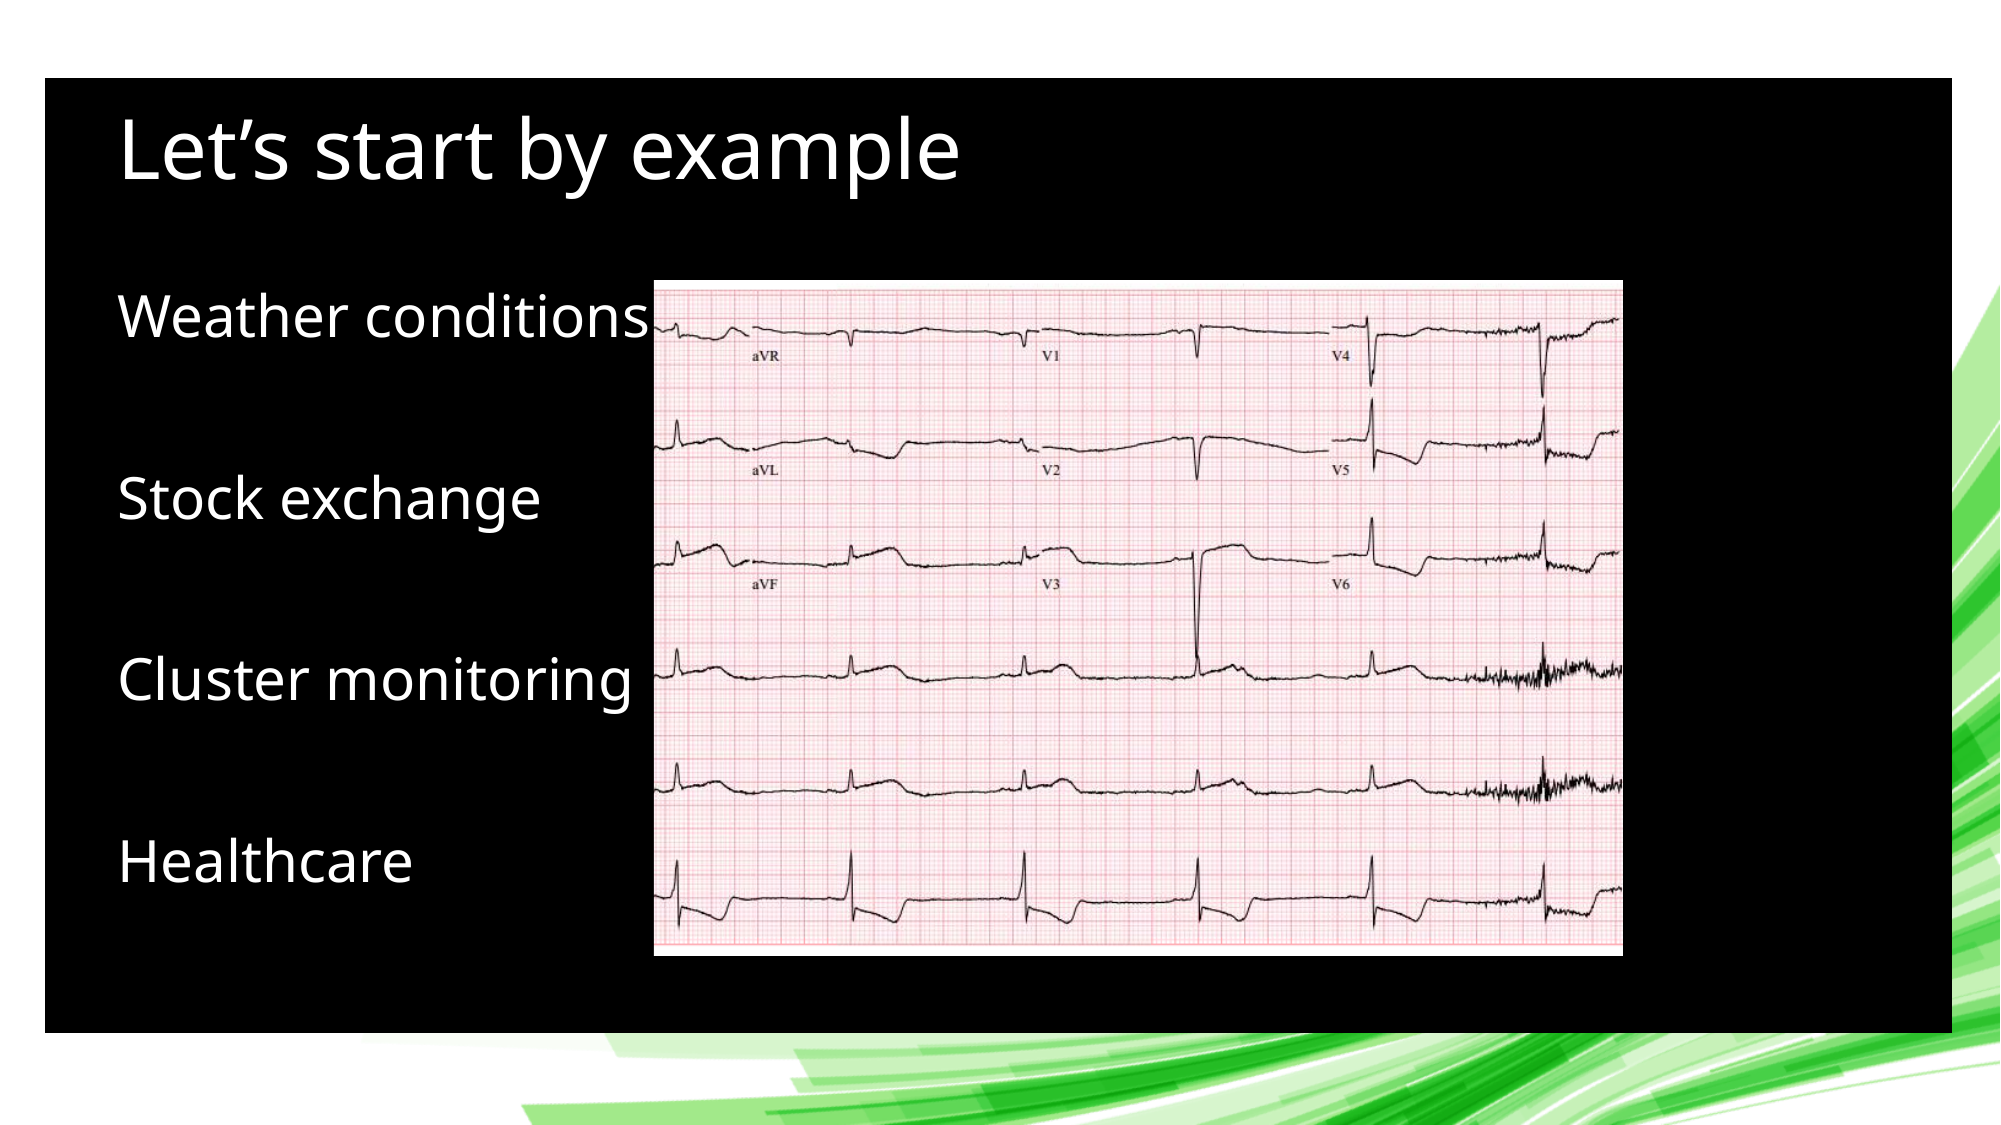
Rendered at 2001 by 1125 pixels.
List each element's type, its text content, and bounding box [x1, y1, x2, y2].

text_box [45, 78, 1952, 1033]
picture [360, 284, 2000, 1125]
picture [653, 280, 1623, 956]
title Let’s start by example [102, 44, 1898, 262]
list Weather conditions Stock exchange Cluster monitoring Healthcare [102, 272, 1898, 1014]
